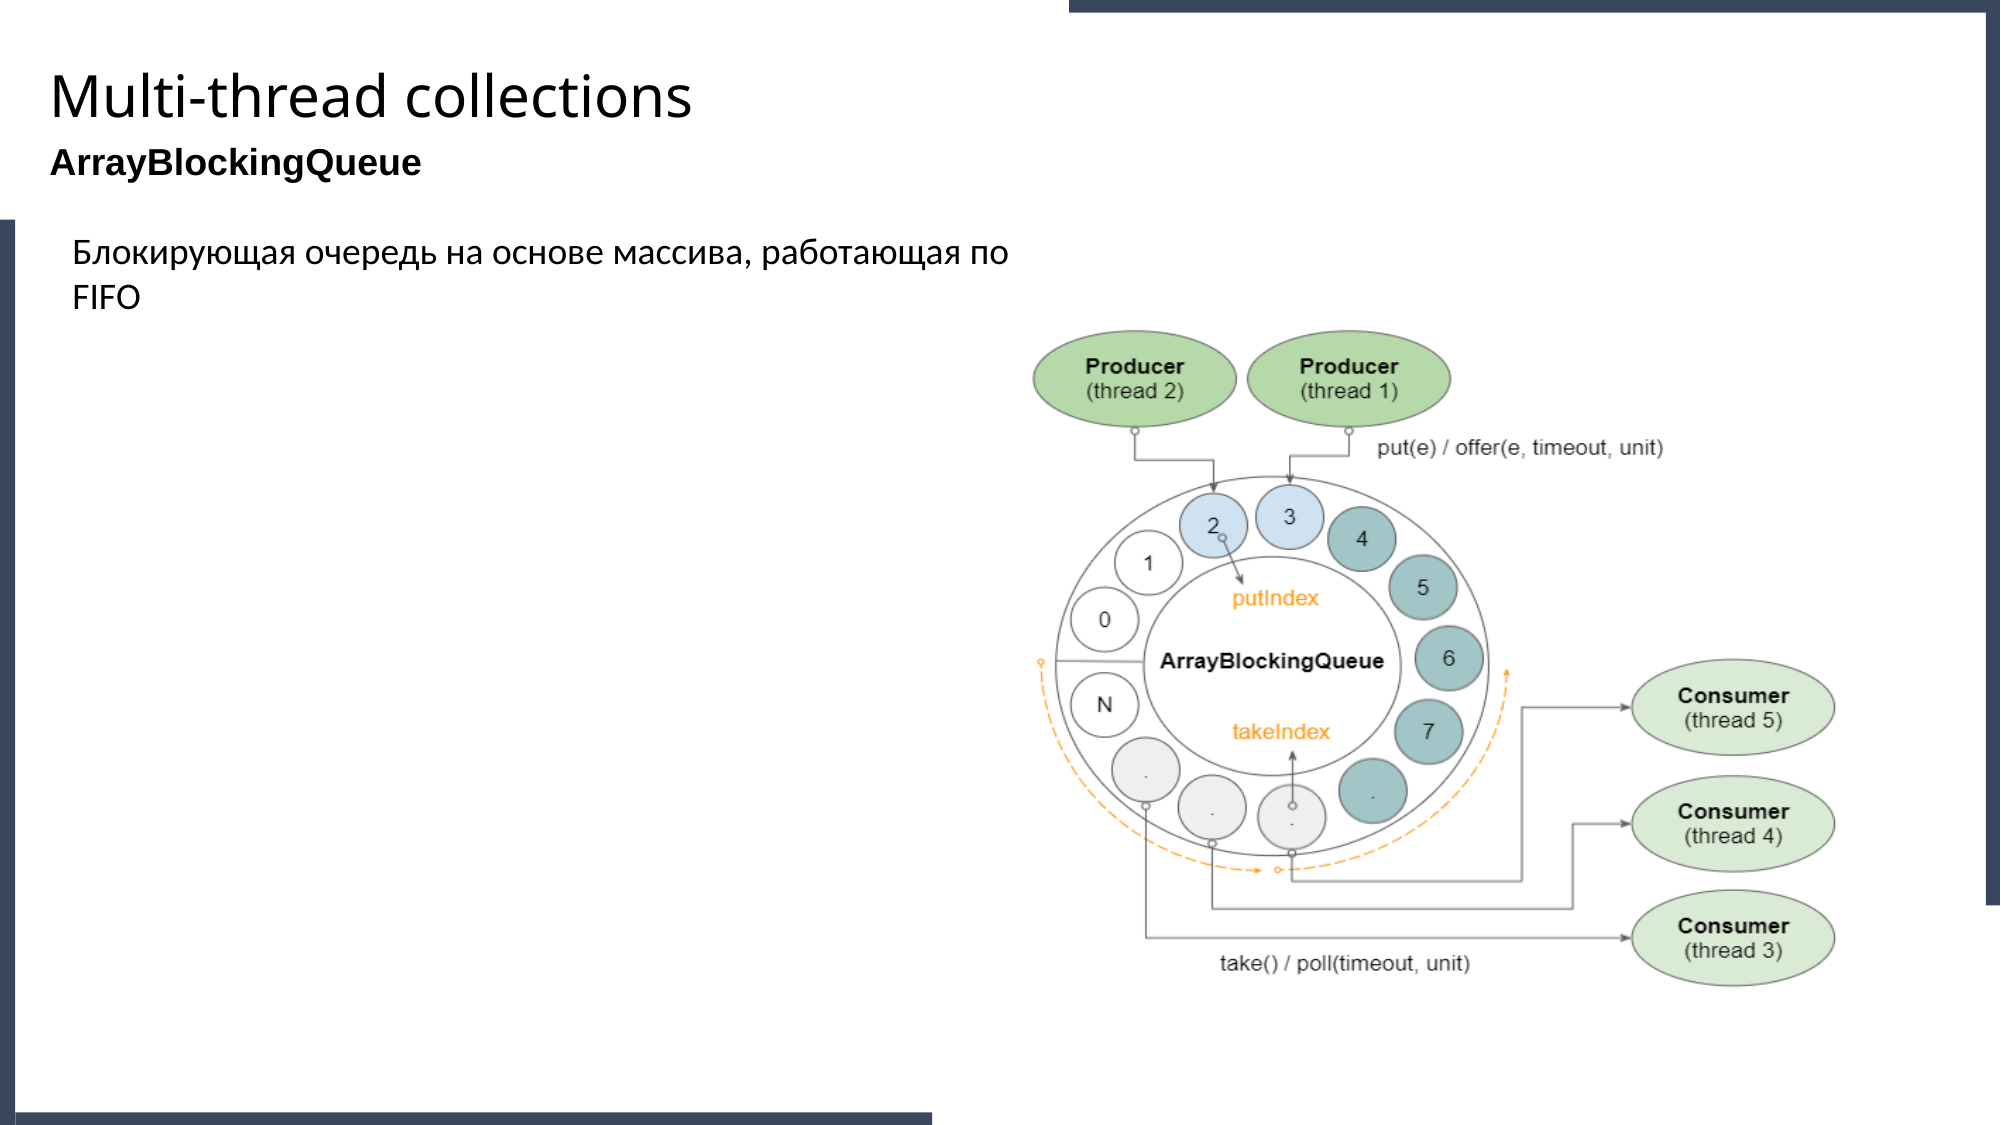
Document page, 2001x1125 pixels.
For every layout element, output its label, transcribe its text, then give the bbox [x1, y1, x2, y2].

text_box ArrayBlockingQueue [34, 130, 1000, 191]
text_box Multi-thread collections [34, 51, 911, 130]
text_box Блокирующая очередь на основе массива, работающая по FIFO [933, 219, 1044, 325]
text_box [1068, 0, 2000, 906]
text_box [0, 219, 933, 1125]
picture [1024, 325, 1872, 1008]
